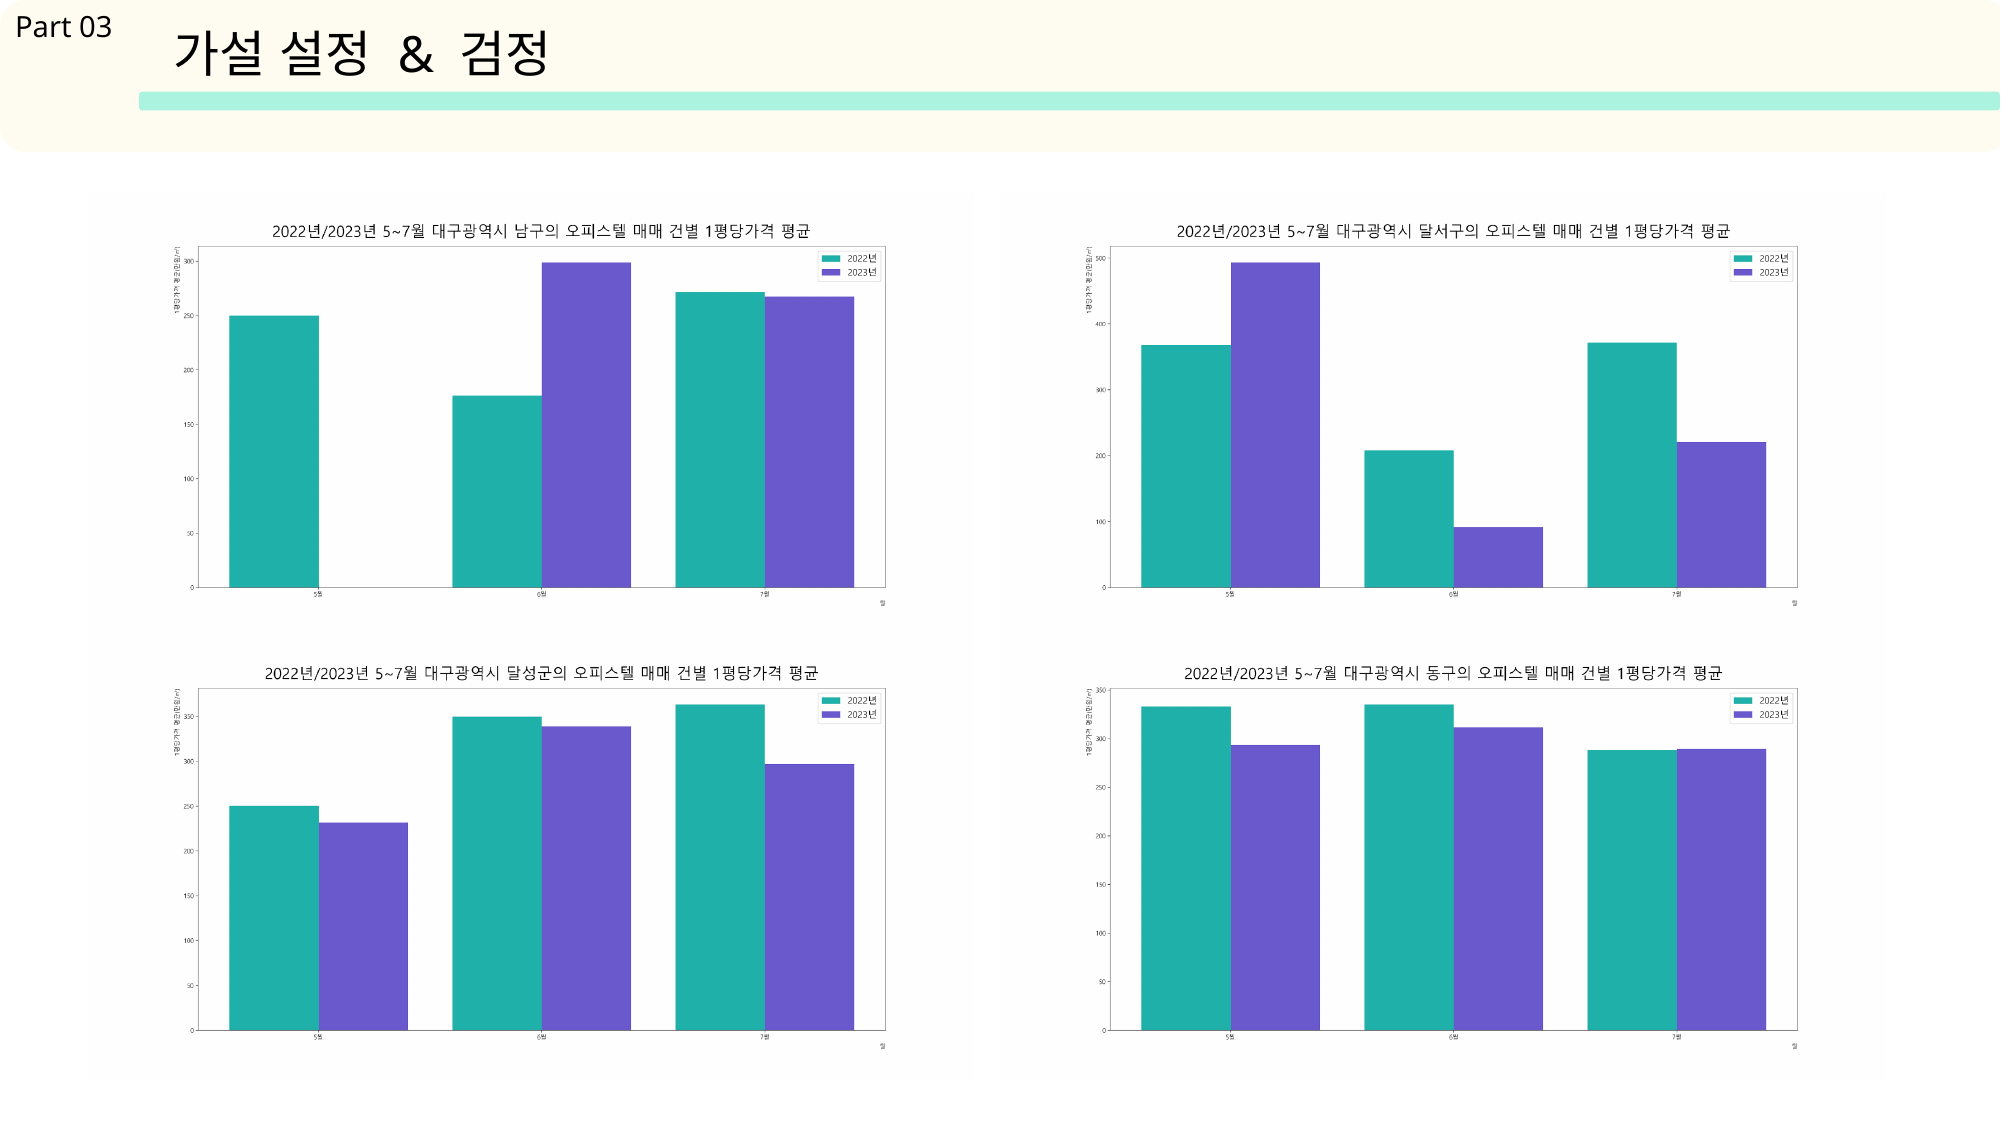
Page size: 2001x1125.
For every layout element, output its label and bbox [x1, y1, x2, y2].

picture [999, 192, 1886, 1080]
picture [87, 192, 974, 1080]
